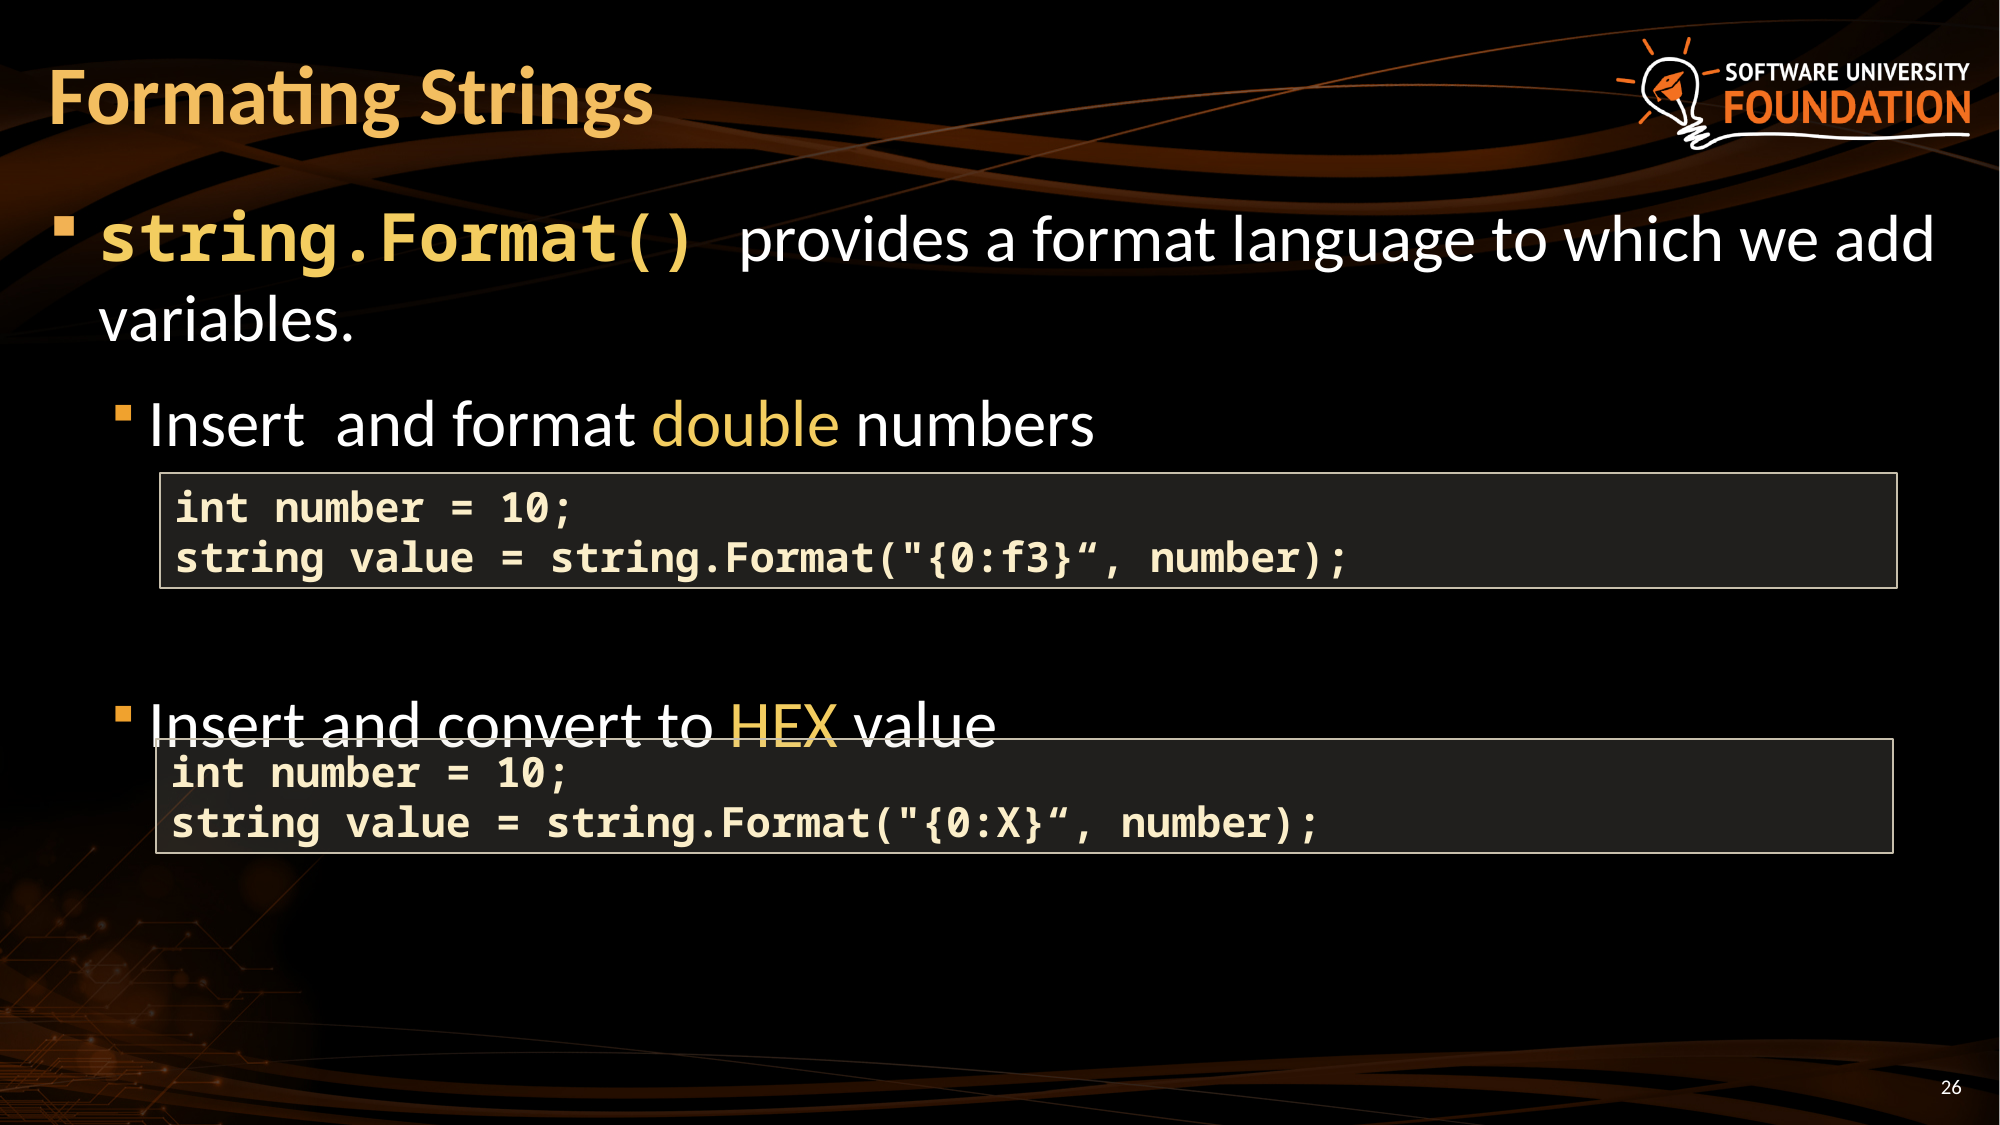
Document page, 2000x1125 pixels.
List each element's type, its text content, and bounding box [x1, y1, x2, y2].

text_box int number = 10; string value = string.Format("{0:f3}“, number); [159, 473, 1898, 589]
picture [0, 0, 2000, 1125]
text_box int number = 10; string value = string.Format("{0:X}“, number); [155, 738, 1894, 854]
list string.Format() provides a format language to which we add variables. Insert and format double numbers Insert and convert to HEX value [31, 188, 1968, 1103]
title Formating Strings [30, 6, 1602, 189]
